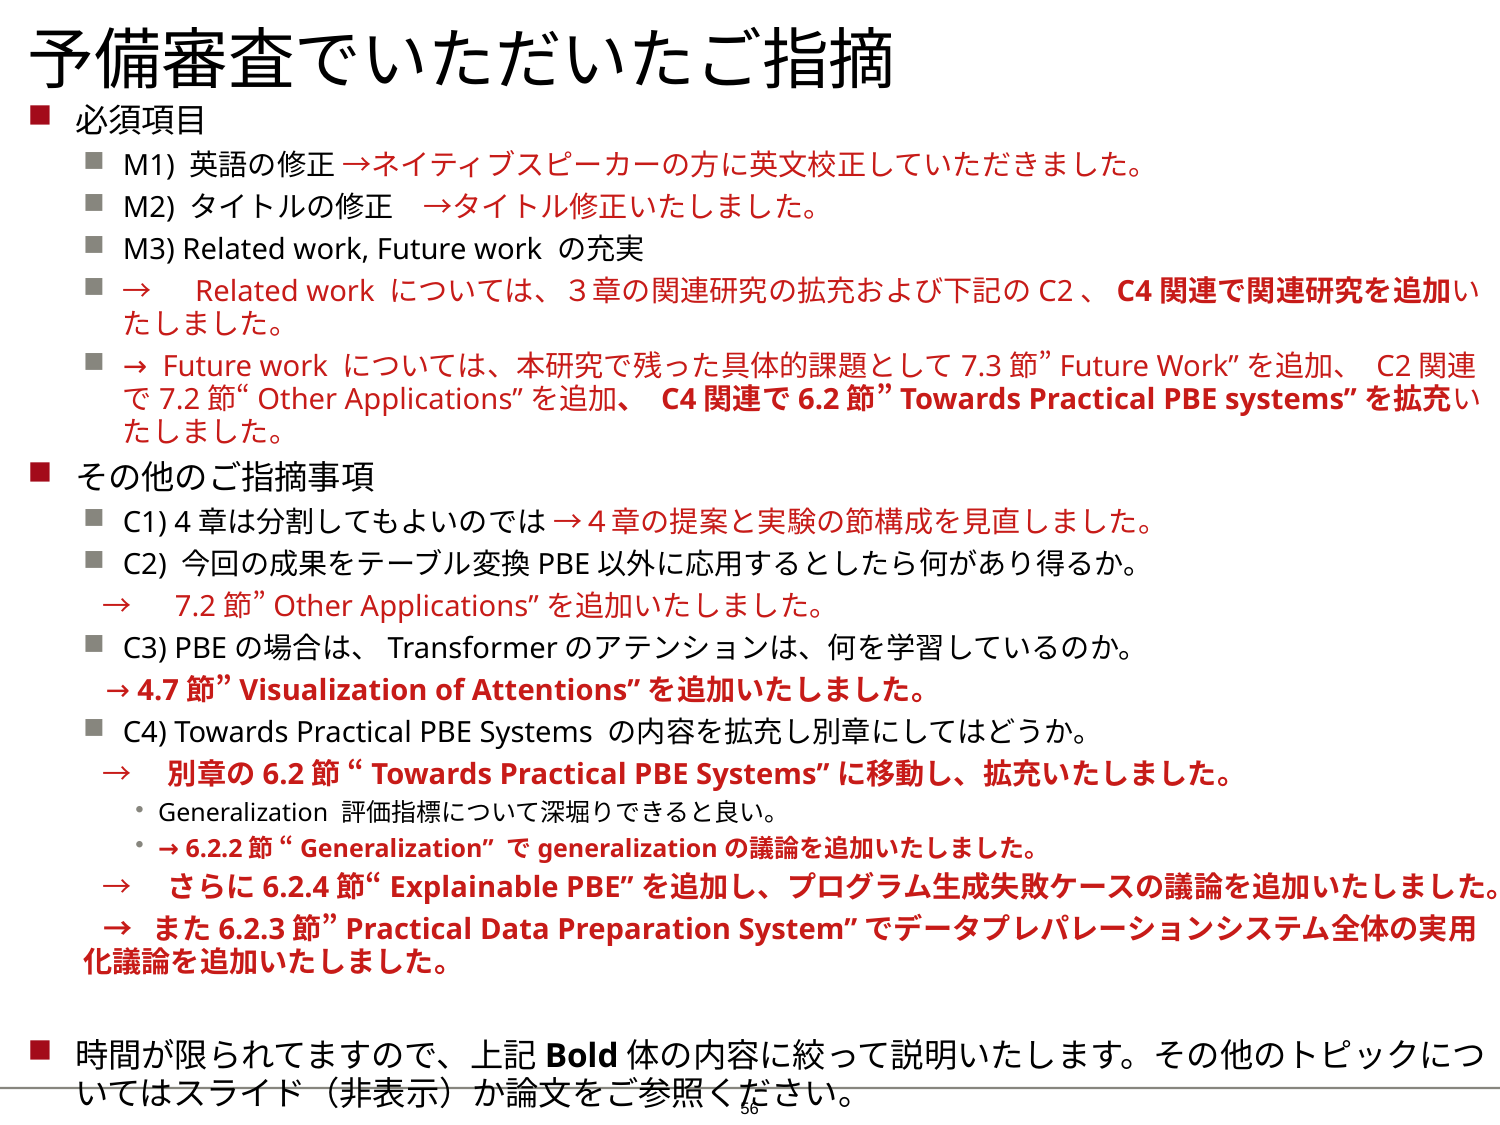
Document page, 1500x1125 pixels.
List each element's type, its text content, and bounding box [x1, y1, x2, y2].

title 予備審査でいただいたご指摘 [27, 0, 1317, 101]
list 必須項目 M1) 英語の修正 →ネイティブスピーカーの方に英文校正していただきました。 M2) タイトルの修正 →タイトル修正いたしました。 M3) Related work, Future work の充実 → Related work については、３章の関連研究の拡充および下記のC2、C4関連で関連研究を追加いたしました。 → Future work については、本研究で残った具体的課題として7.3節”Future Work”を追加、 C2関連で7.2節“Other Applications”を追加、 C4関連で6.2節”Towards Practical PBE systems”を拡充いたしました。 その他のご指摘事項 C1) 4章は分割してもよいのでは →４章の提案と実験の節構成を見直しました。 C2) 今回の成果をテーブル変換PBE以外に応用するとしたら何があり得るか。 → 7.2節”Other Applications”を追加いたしました。 C3) PBEの場合は、Transformerのアテンションは、何を学習しているのか。 → 4.7節”Visualization of Attentions”を追加いたしました。 C4) Towards Practical PBE Systems の内容を拡充し別章にしてはどうか。 → 別章の6.2節 “Towards Practical PBE Systems”に移動し、拡充いたしました。 Generalization 評価指標について深堀りできると良い。 → 6.2.2節 “Generalization” でgeneralizationの議論を追加いたしました。 → さらに6.2.4節“Explainable PBE”を追加し、プログラム生成失敗ケースの議論を追加いたしました。 → また6.2.3節”Practical Data Preparation System”でデータプレパレーションシステム全体の実用化議論を追加いたしました。 時間が限られてますので、上記Bold体の内容に絞って説明いたします。その他のトピックについてはスライド（非表示）か論文をご参照ください。 [27, 101, 1500, 1125]
slide_number 55 [705, 1091, 794, 1125]
